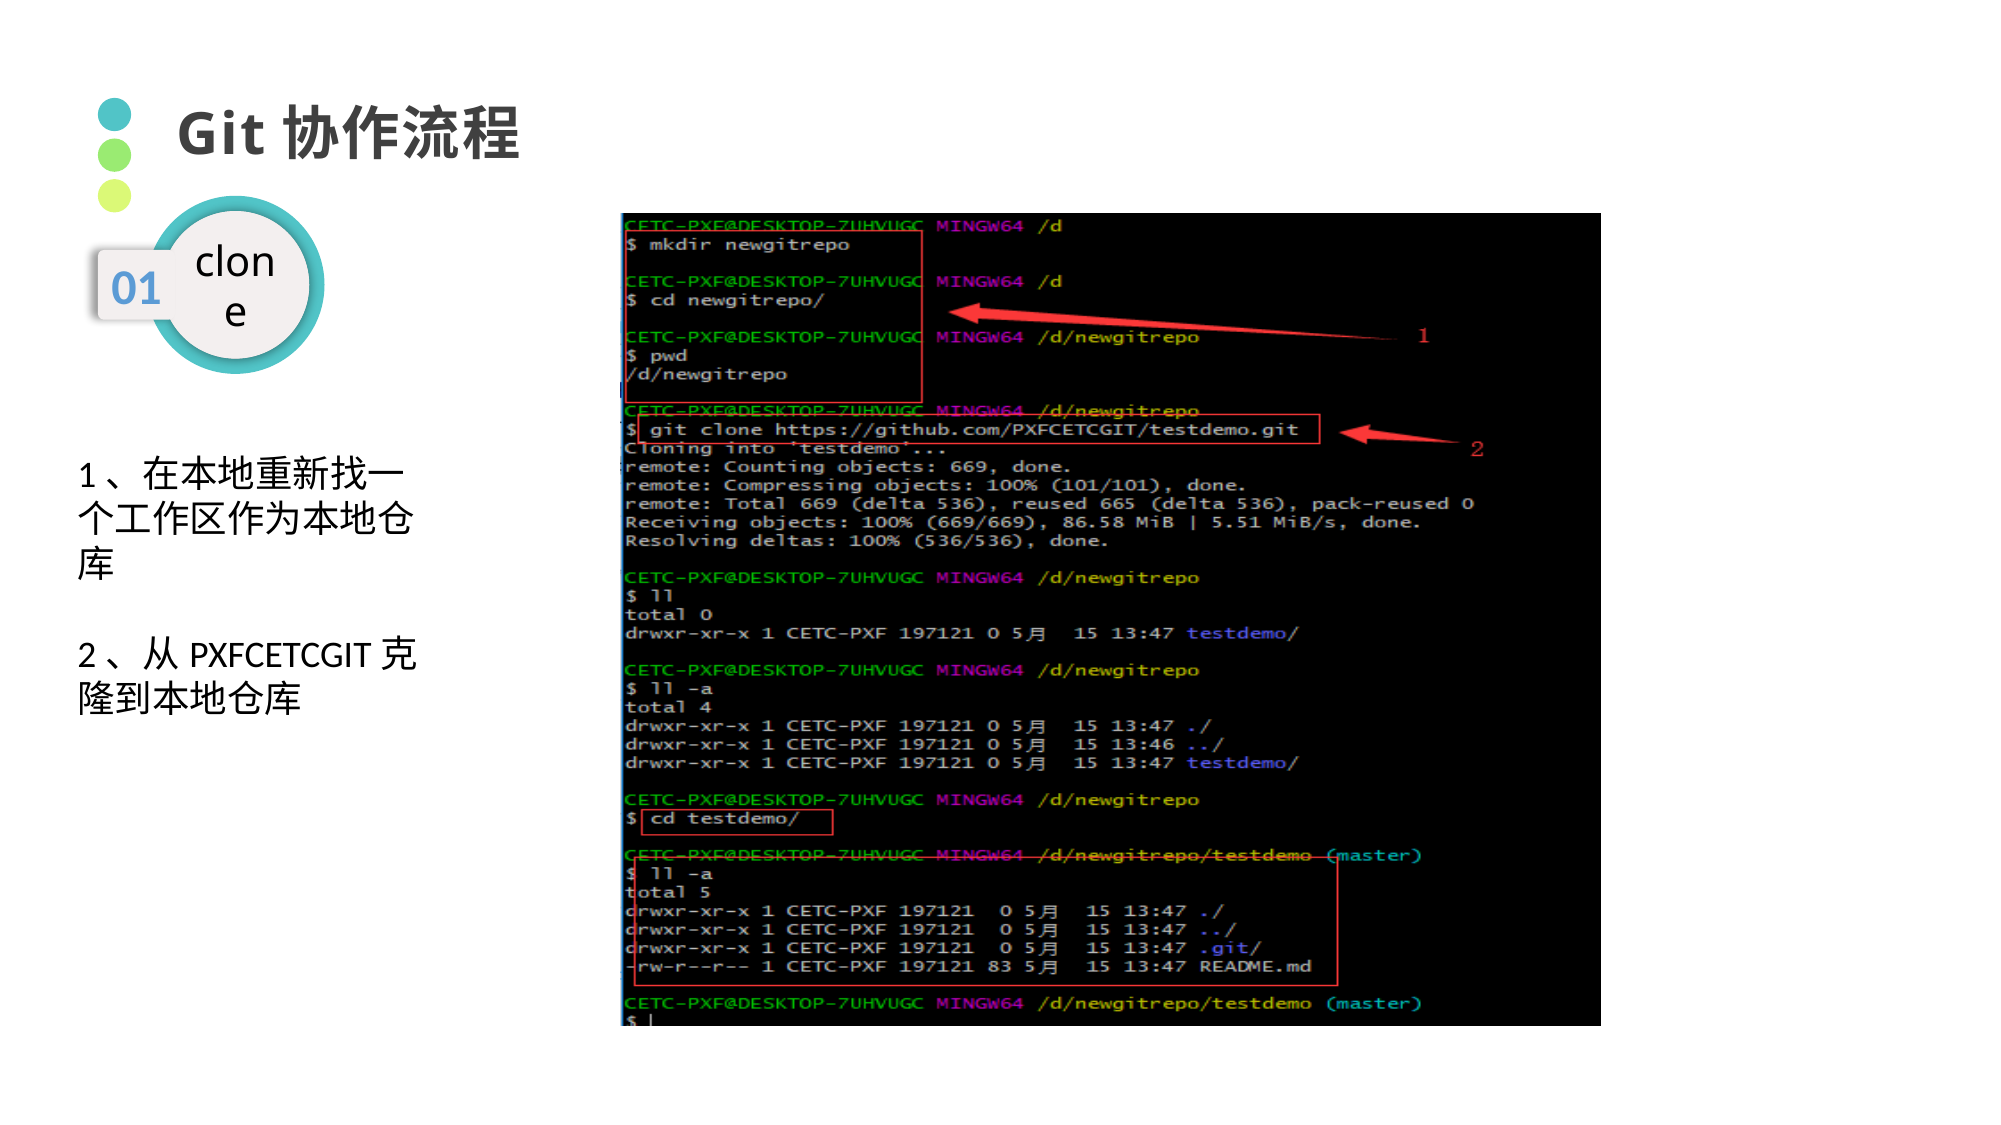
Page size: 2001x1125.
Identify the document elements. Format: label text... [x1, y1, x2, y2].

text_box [97, 195, 325, 374]
text_box Git协作流程 [161, 88, 642, 174]
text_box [97, 97, 132, 195]
text_box 1、在本地重新找一个工作区作为本地仓库 2、从PXFCETCGIT克隆到本地仓库 [62, 397, 456, 773]
picture [620, 213, 1601, 1026]
